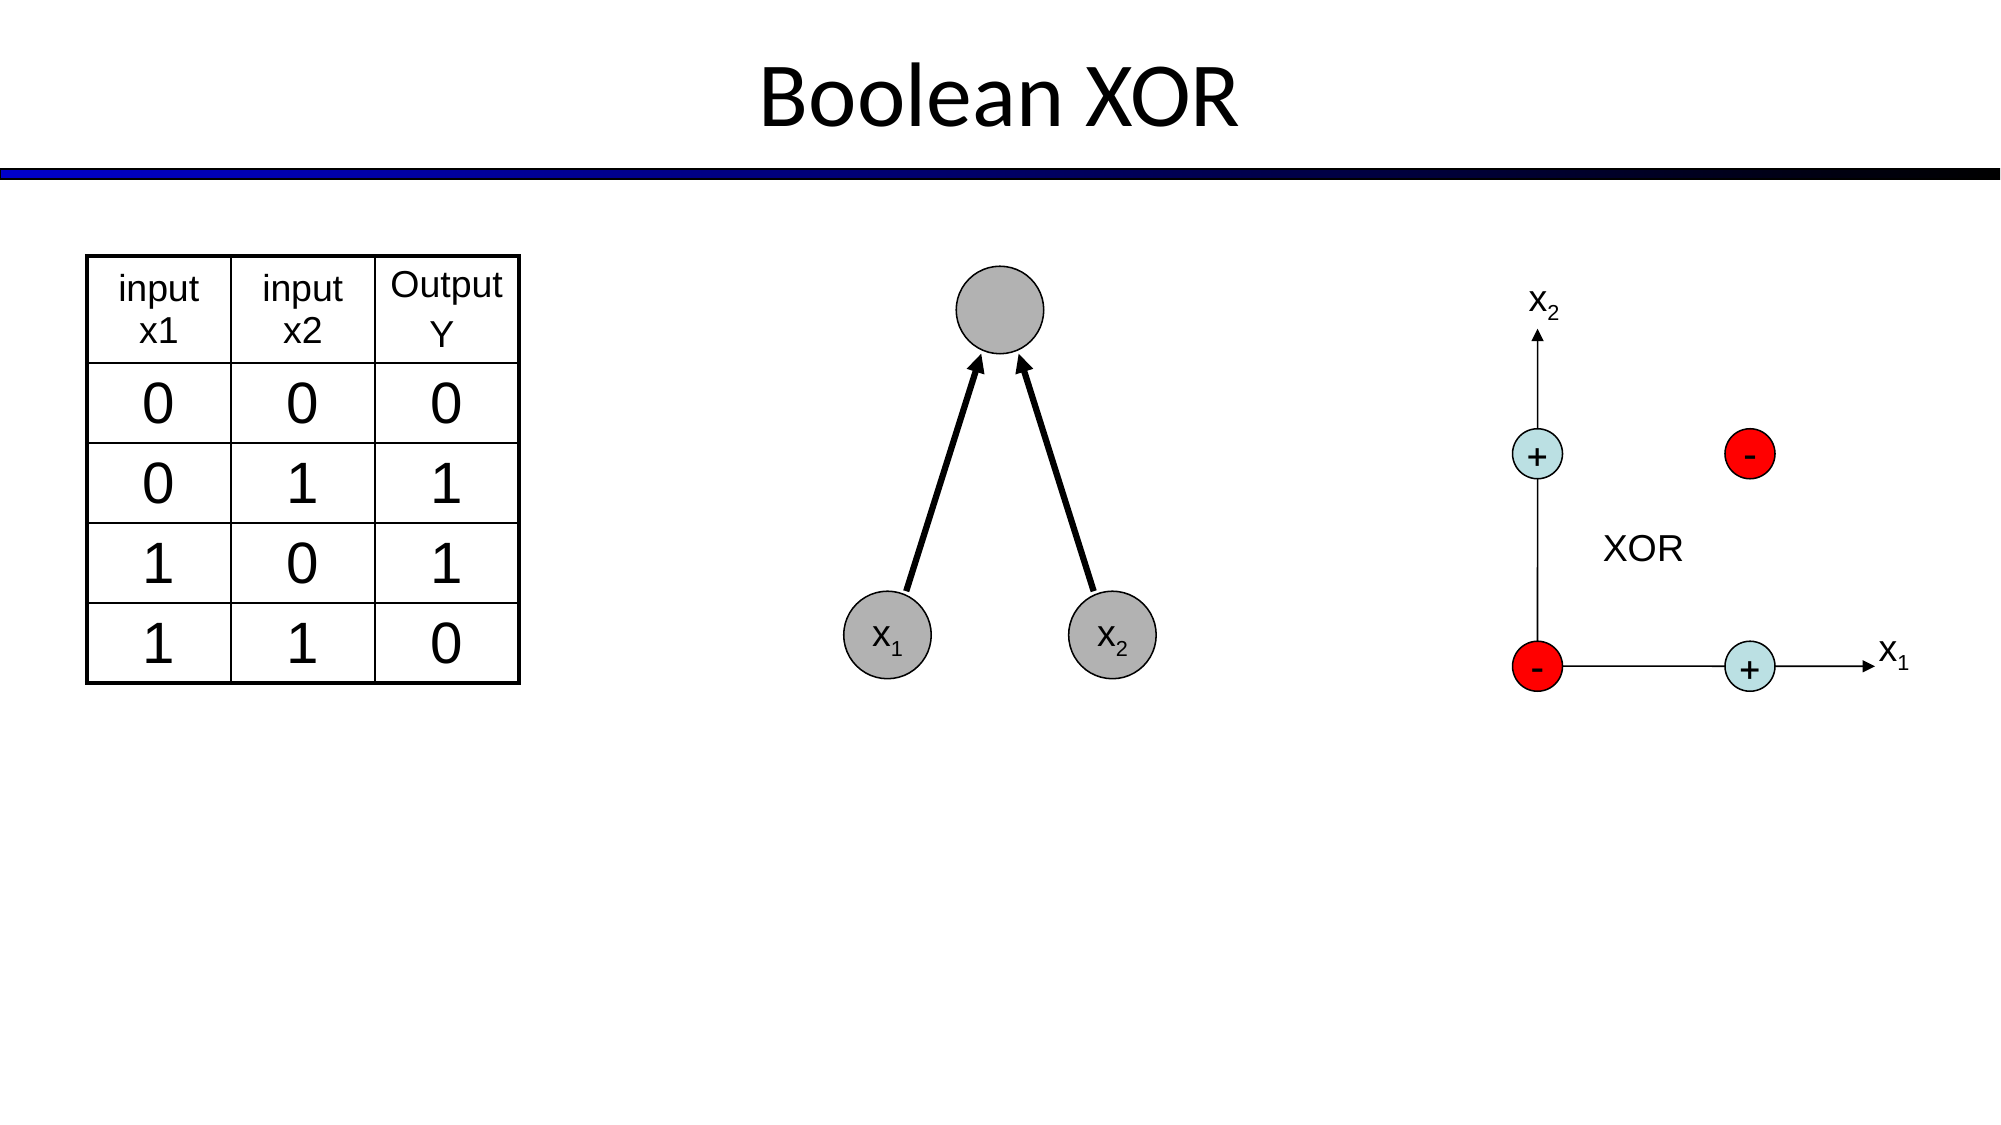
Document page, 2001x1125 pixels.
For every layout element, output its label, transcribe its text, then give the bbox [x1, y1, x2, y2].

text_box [843, 266, 1157, 679]
table_cell 1 [89, 524, 230, 602]
table_cell 0 [376, 364, 517, 442]
table_cell 0 [376, 604, 517, 681]
table_cell 1 [376, 444, 517, 522]
table_header input x2 [232, 258, 374, 362]
title Boolean XOR [0, 0, 2000, 184]
table_cell 0 [232, 524, 374, 602]
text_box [1512, 266, 1926, 692]
table_cell 0 [89, 364, 230, 442]
table_cell 0 [89, 444, 230, 522]
table_header input x1 [89, 258, 230, 362]
table_cell 1 [232, 604, 374, 681]
table_cell 0 [232, 364, 374, 442]
table_header Output Y [376, 258, 517, 362]
table_cell 1 [376, 524, 517, 602]
table_cell 1 [89, 604, 230, 681]
table_cell 1 [232, 444, 374, 522]
